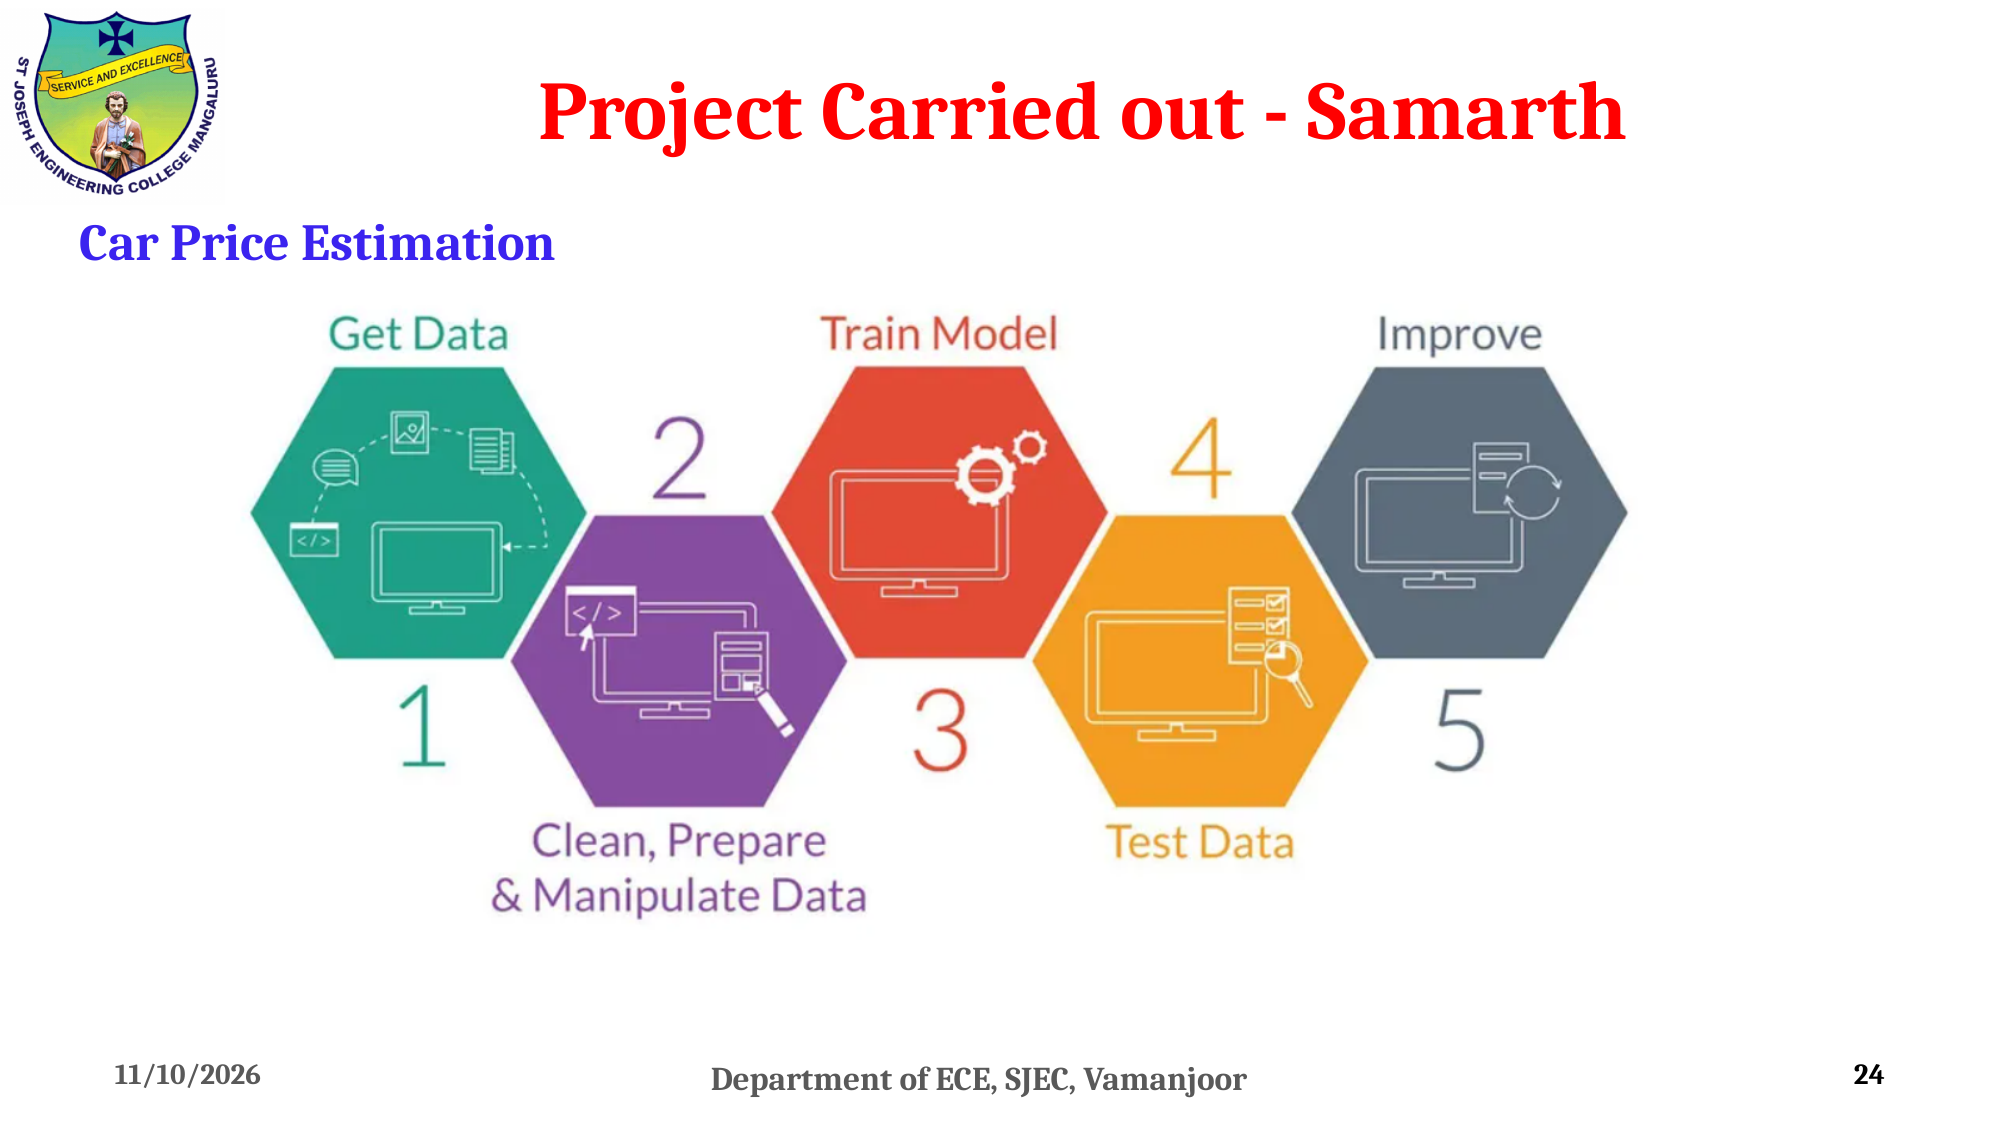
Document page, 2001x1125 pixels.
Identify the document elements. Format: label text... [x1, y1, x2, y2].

picture [194, 286, 1690, 941]
list Car Price Estimation [64, 200, 1865, 1018]
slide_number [99, 1042, 567, 1103]
text_box Department of ECE, SJEC, Vamanjoor [695, 1050, 1330, 1110]
title Project Carried out - Samarth [266, 24, 1900, 188]
slide_number 24 [1433, 1042, 1900, 1103]
picture [0, 8, 225, 205]
